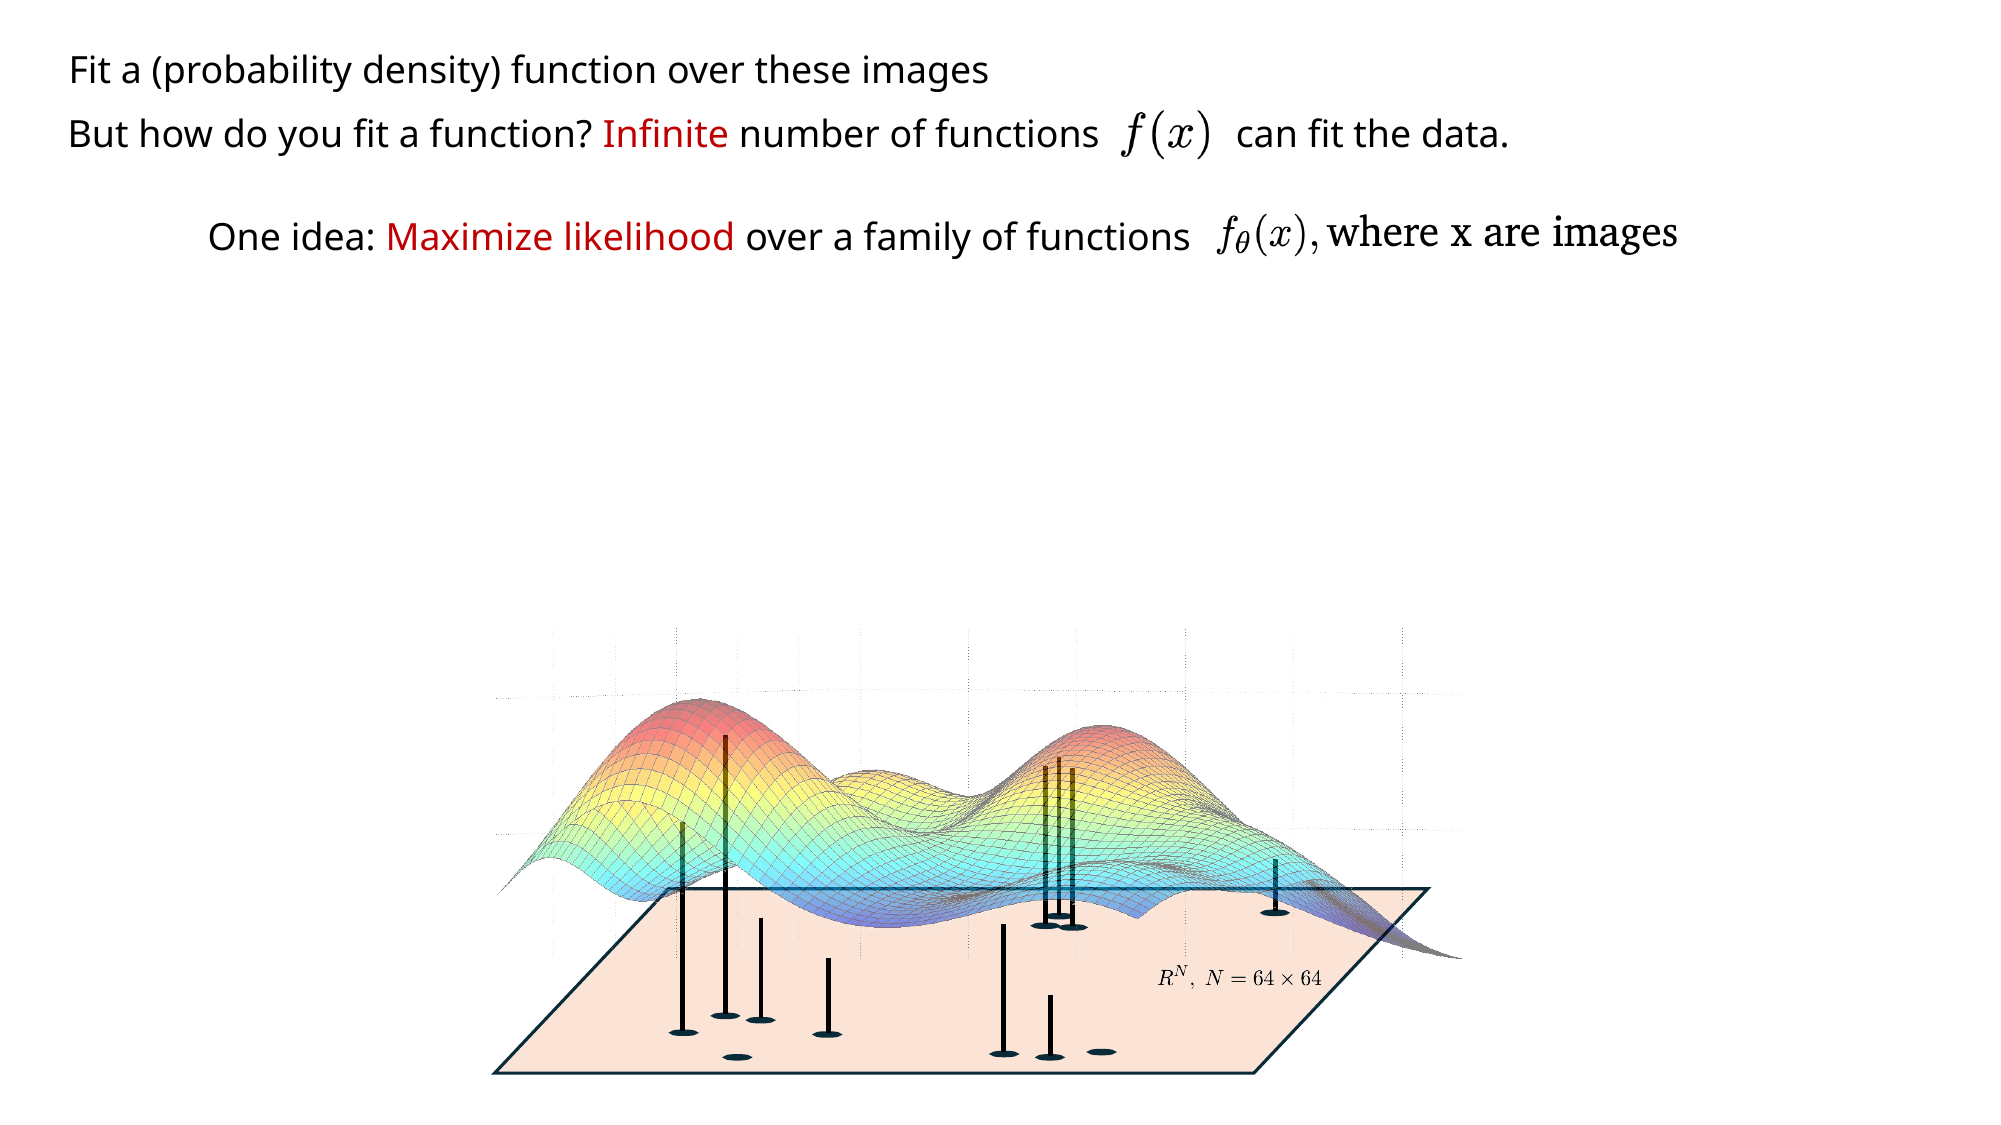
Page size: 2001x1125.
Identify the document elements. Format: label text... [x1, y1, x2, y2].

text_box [177, 201, 1692, 268]
picture [1151, 957, 1327, 996]
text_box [35, 98, 1543, 170]
text_box Fit a (probability density) function over these images [53, 38, 1006, 98]
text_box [494, 627, 1463, 1074]
